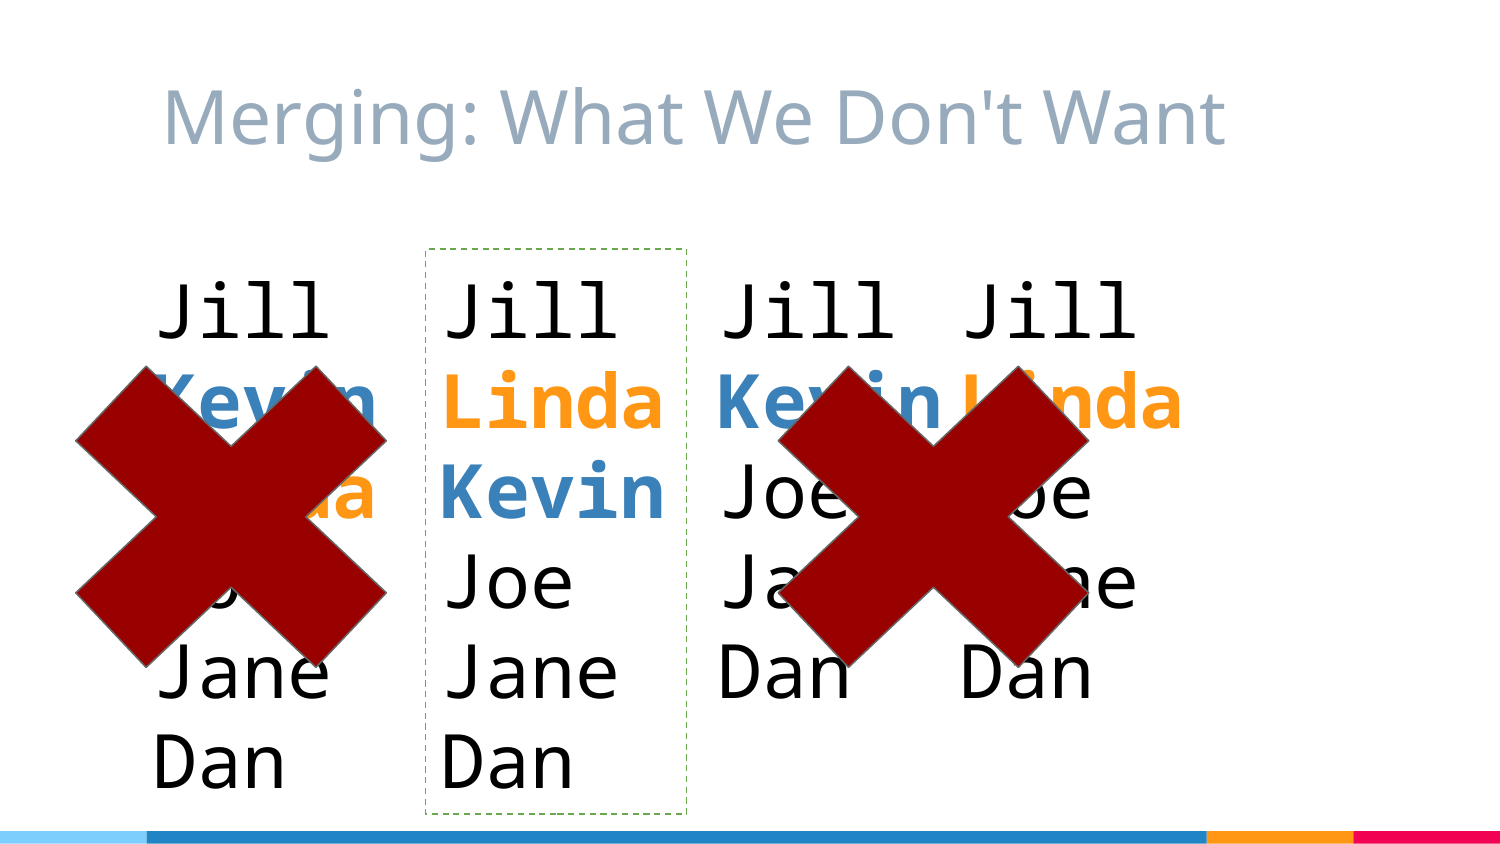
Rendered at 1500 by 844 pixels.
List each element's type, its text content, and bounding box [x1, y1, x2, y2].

text_box Jill Kevin Joe Jane Dan [702, 248, 964, 684]
text_box [778, 366, 1089, 668]
text_box Jill Linda Joe Jane Dan [964, 248, 1206, 684]
title Merging: What We Don't Want [146, 33, 1455, 175]
text_box Jill Kevin Linda Joe Jane Dan [137, 248, 399, 684]
text_box [75, 366, 387, 668]
text_box Jill Linda Kevin Joe Jane Dan [425, 249, 687, 815]
